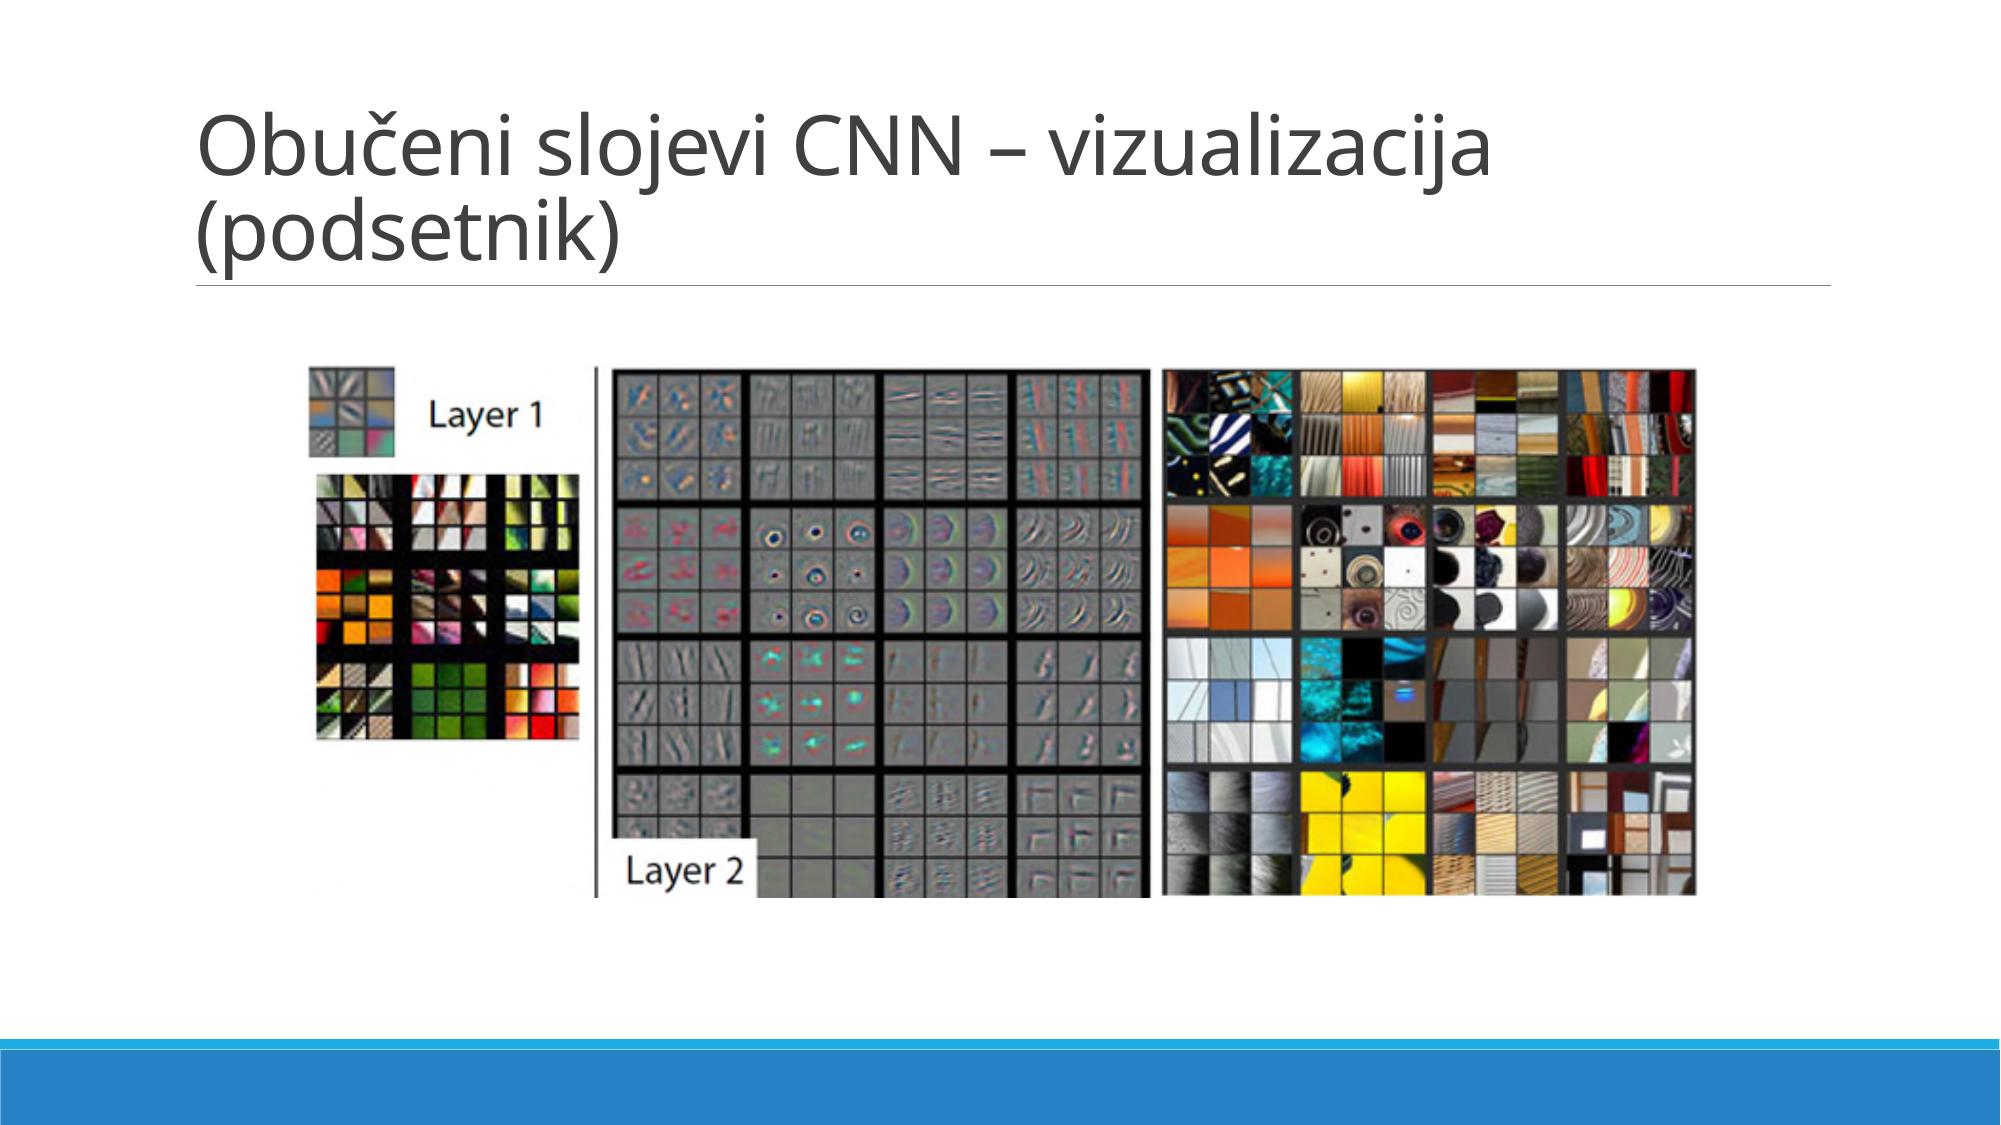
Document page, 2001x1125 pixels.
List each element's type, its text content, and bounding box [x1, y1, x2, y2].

picture [275, 333, 1703, 898]
title Obučeni slojevi CNN – vizualizacija (podsetnik) [180, 47, 1830, 285]
